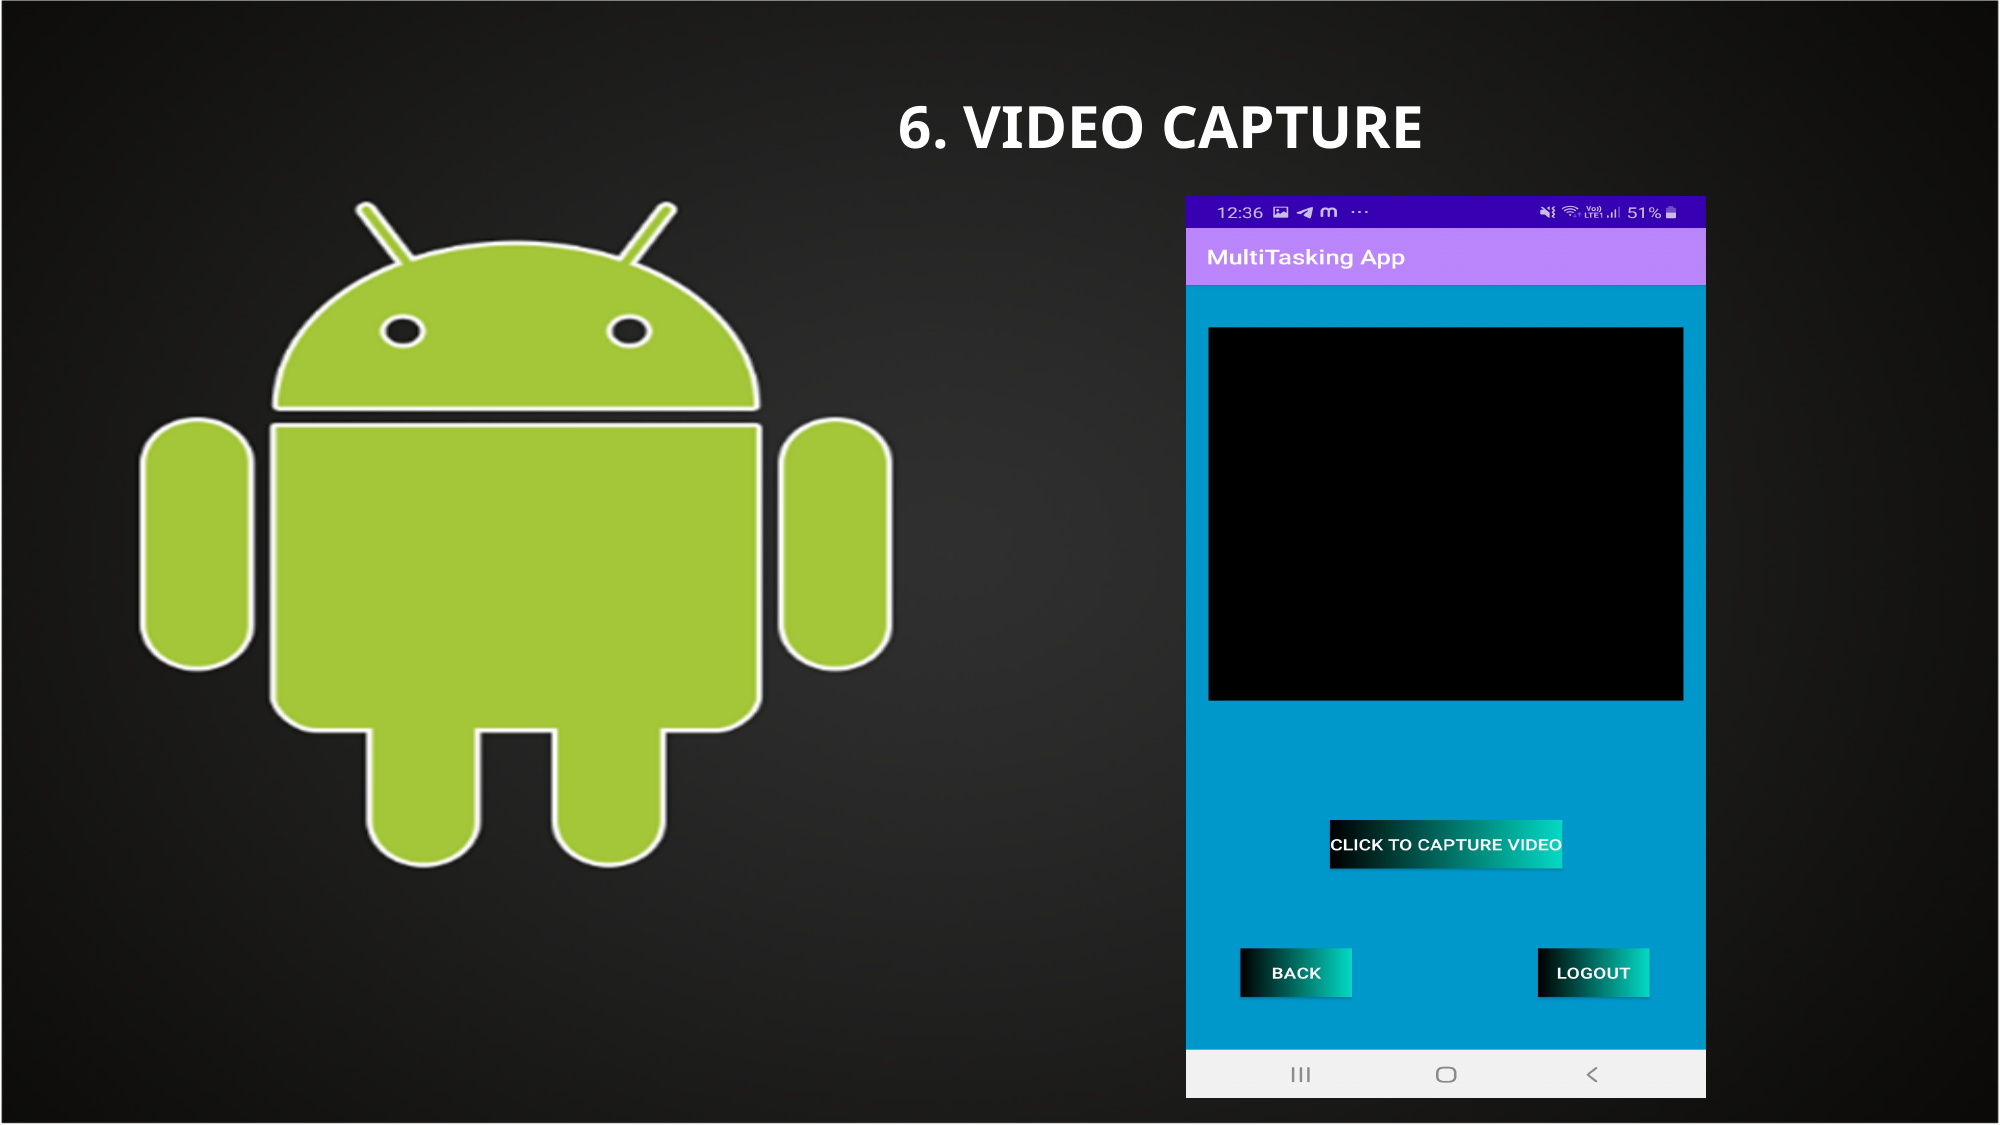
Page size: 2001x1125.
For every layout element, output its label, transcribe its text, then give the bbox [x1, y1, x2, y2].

picture [0, 0, 2001, 1125]
text_box 6. VIDEO CAPTURE [884, 82, 1439, 168]
